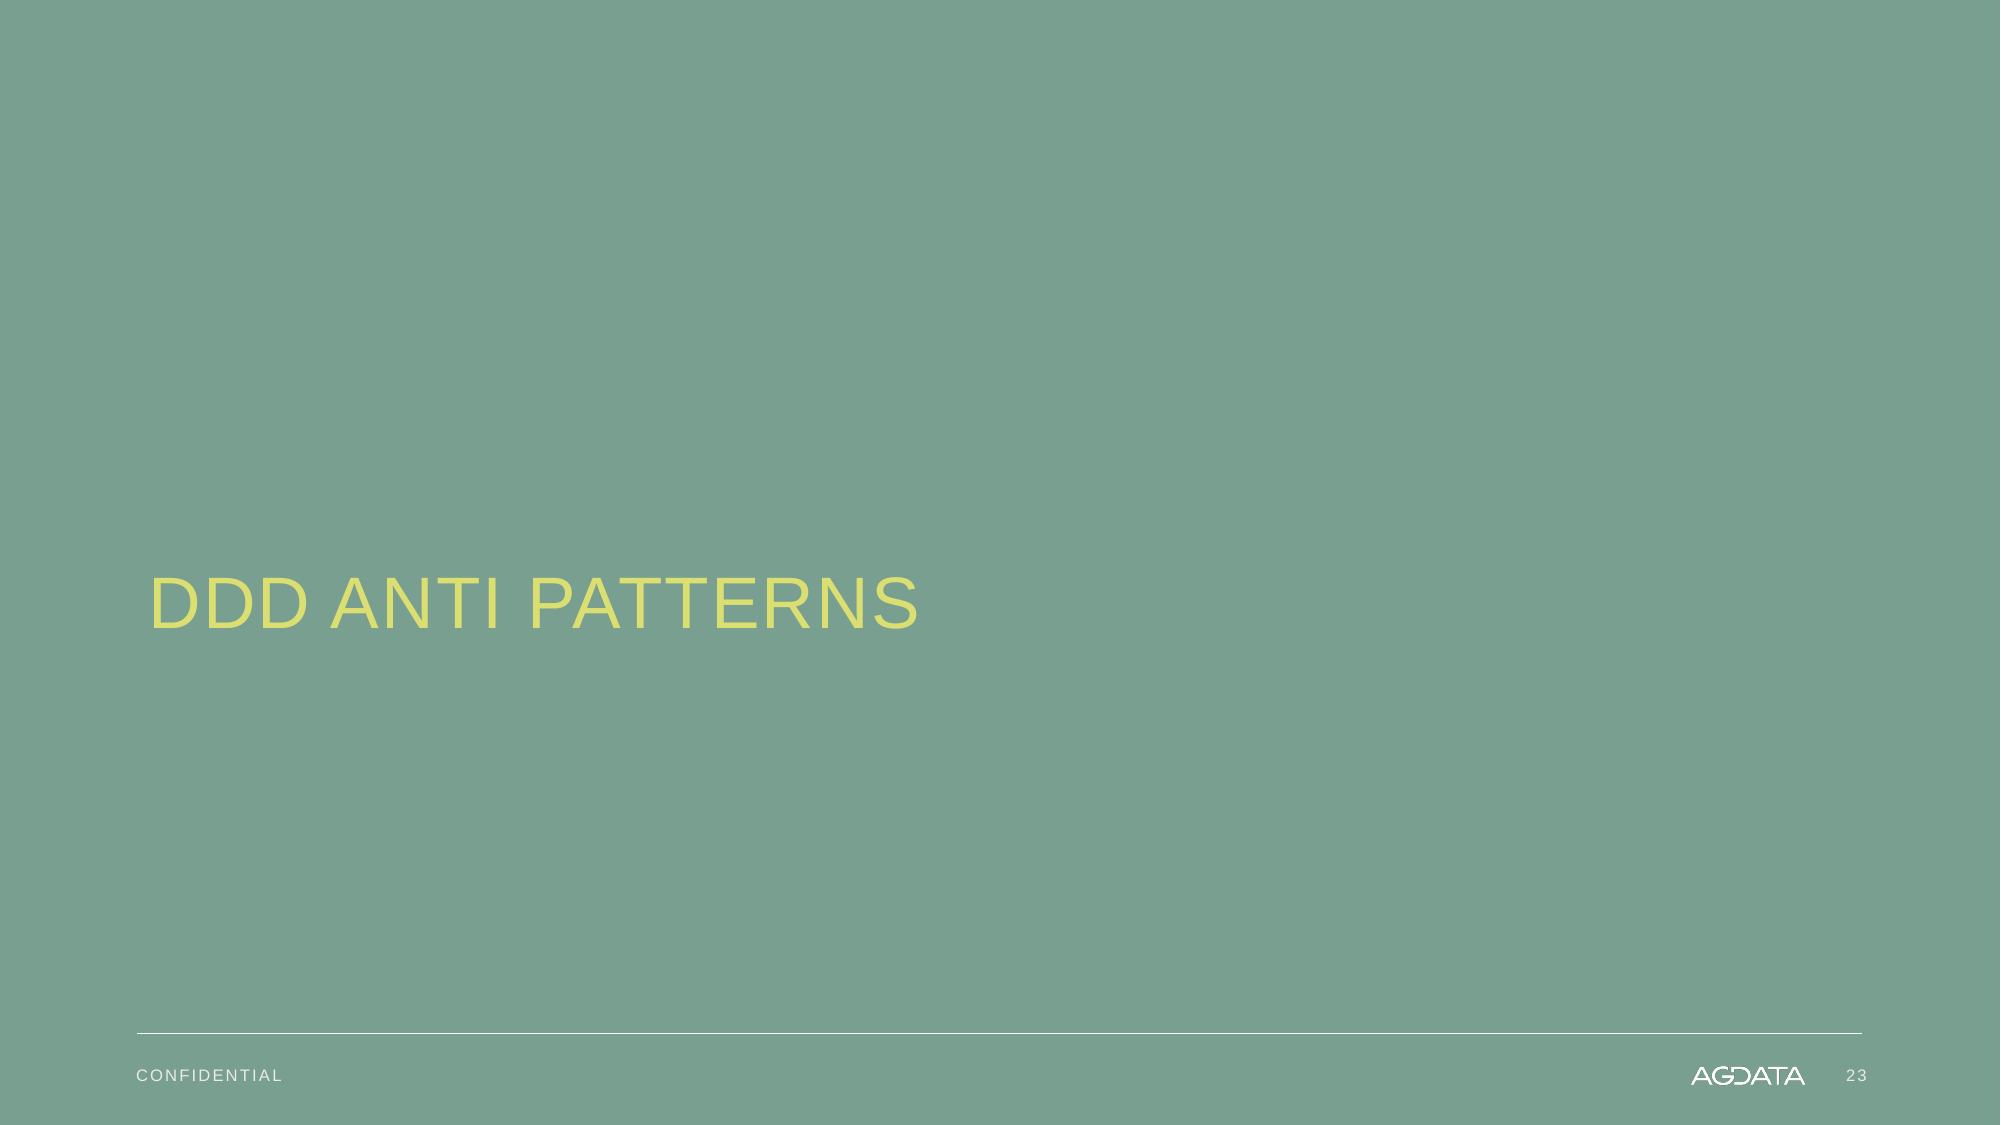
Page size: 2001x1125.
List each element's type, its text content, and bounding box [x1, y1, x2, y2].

title DDD anti patterns [133, 324, 1718, 653]
